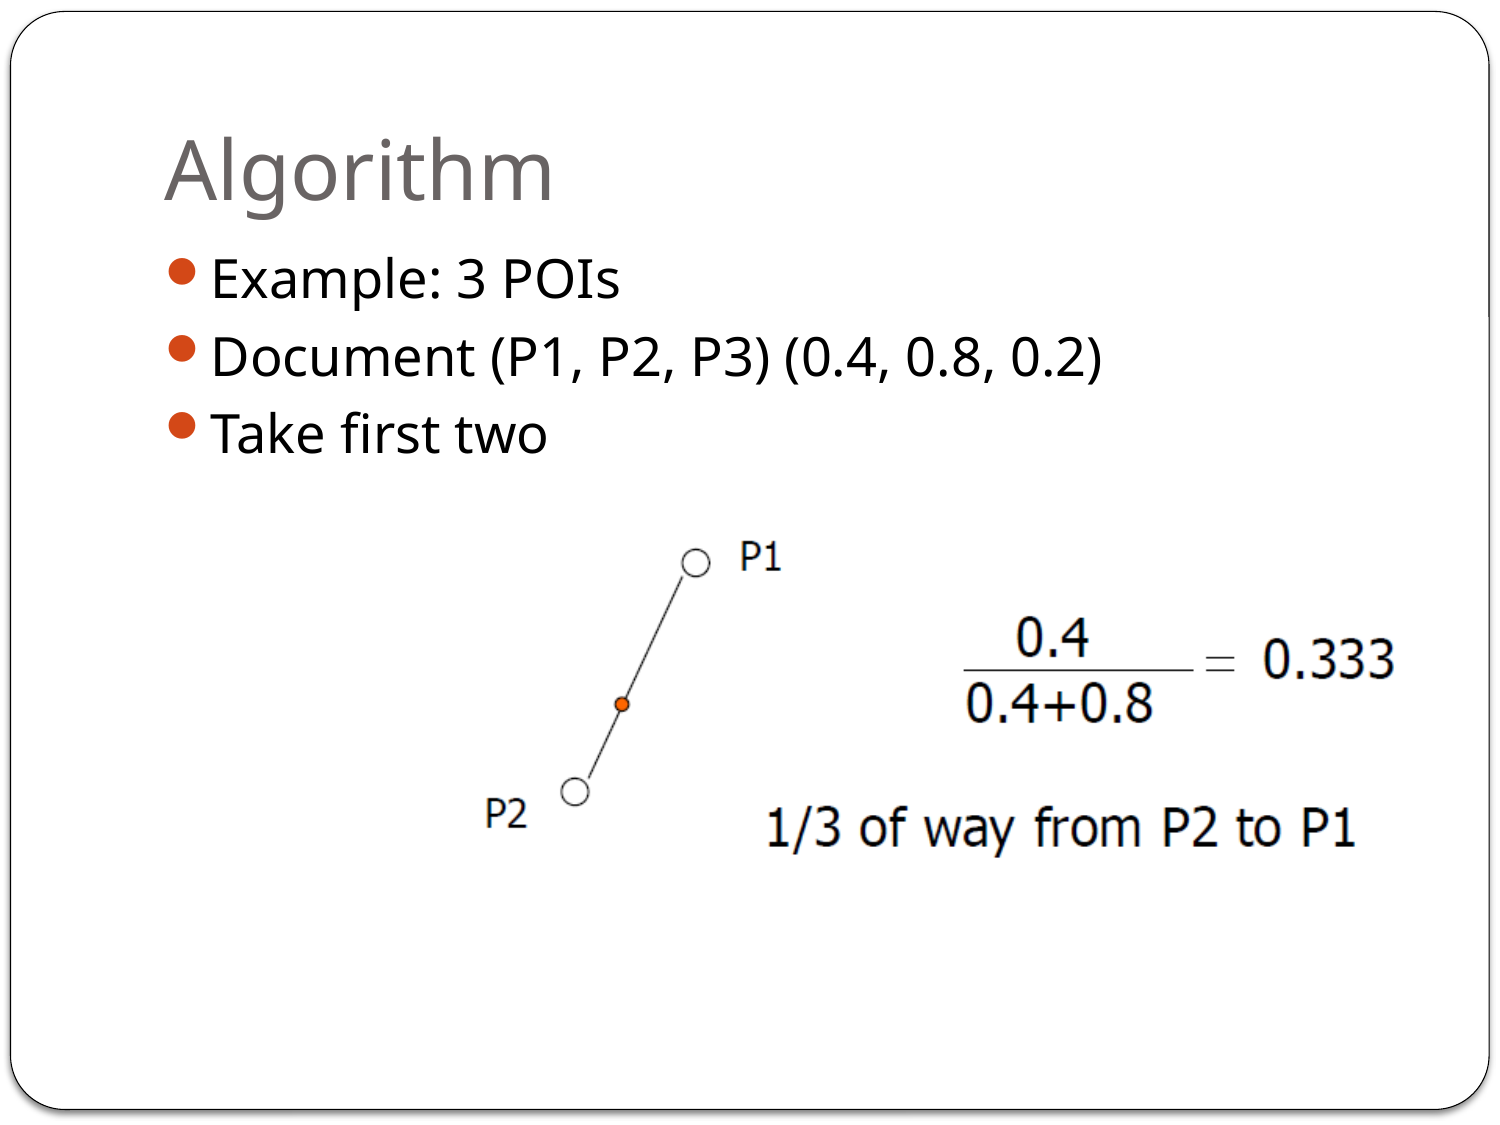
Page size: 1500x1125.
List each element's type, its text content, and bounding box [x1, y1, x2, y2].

picture [462, 524, 1455, 873]
title Algorithm [150, 45, 1425, 233]
list Example: 3 POIs Document (P1, P2, P3) (0.4, 0.8, 0.2) Take first two [150, 237, 1425, 988]
